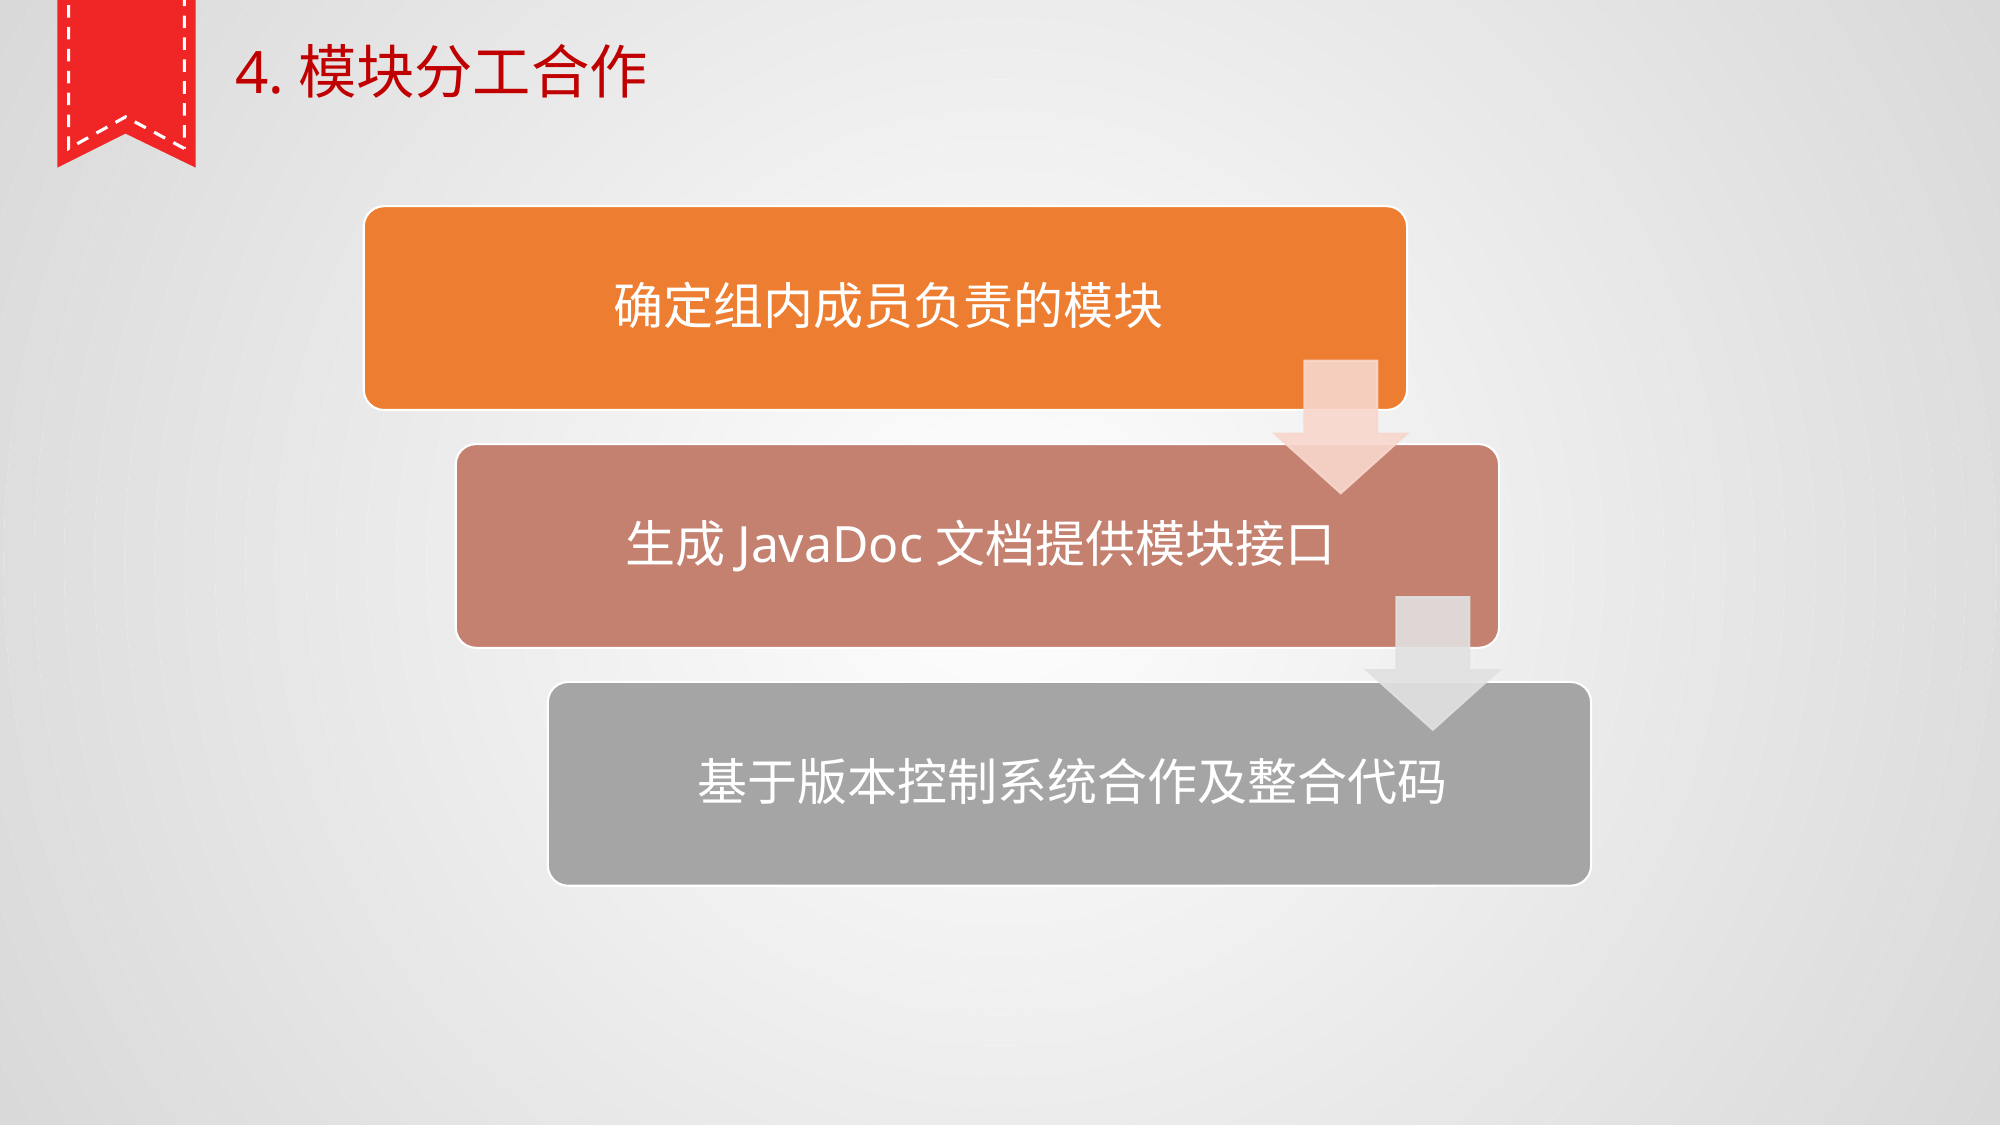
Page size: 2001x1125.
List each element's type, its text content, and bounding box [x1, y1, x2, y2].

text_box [56, 0, 196, 168]
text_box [363, 206, 1592, 886]
text_box 4.模块分工合作 [216, 28, 667, 113]
